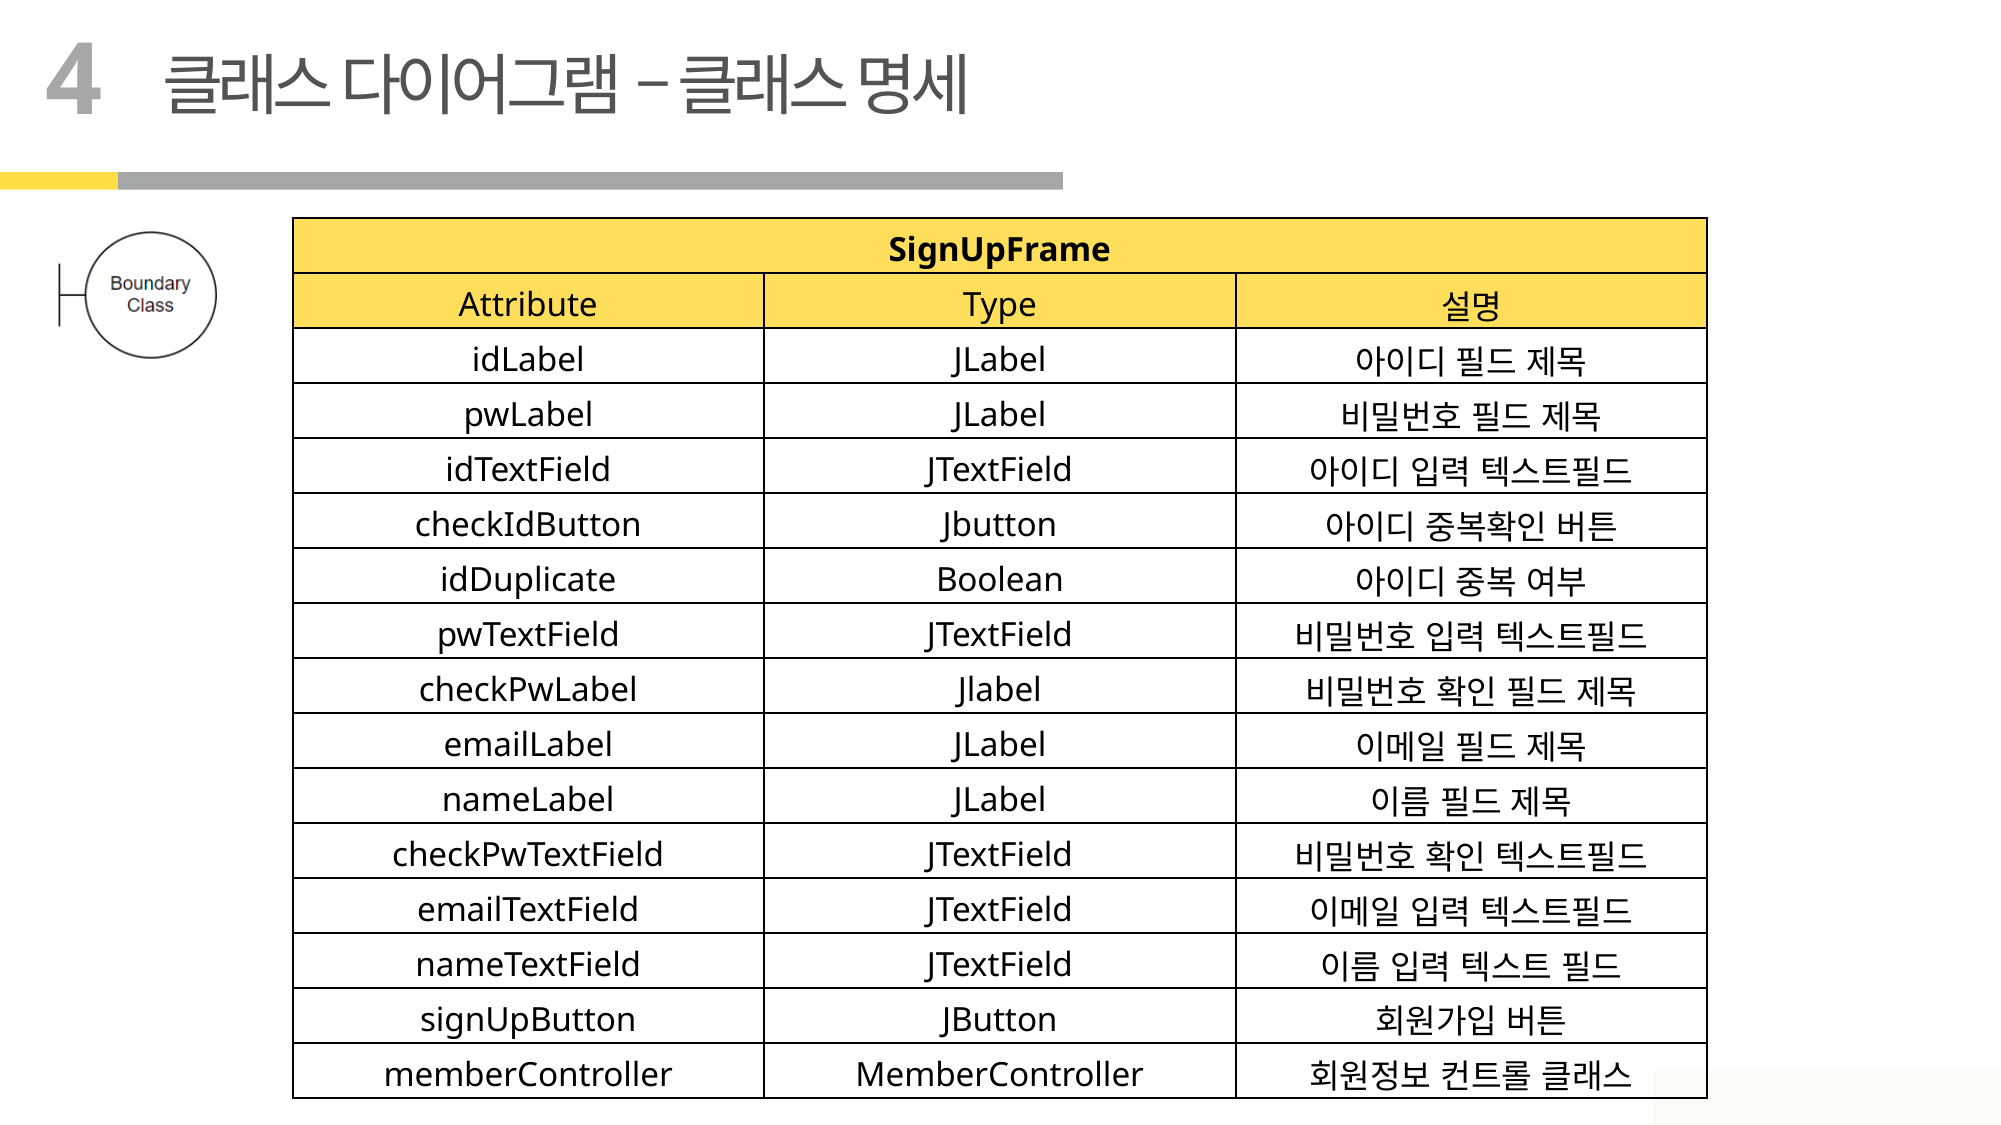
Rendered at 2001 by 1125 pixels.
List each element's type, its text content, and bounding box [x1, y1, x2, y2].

table_cell 설명 [1237, 274, 1706, 327]
table_cell 이메일 필드 제목 [1237, 714, 1706, 767]
table_cell JTextField [765, 439, 1235, 492]
table_cell checkIdButton [294, 494, 763, 547]
table_cell 비밀번호 필드 제목 [1237, 384, 1706, 437]
table_cell Boolean [765, 549, 1235, 602]
table_cell 비밀번호 입력 텍스트필드 [1237, 604, 1706, 657]
table_cell idLabel [294, 329, 763, 382]
table_cell idTextField [294, 439, 763, 492]
text_box [0, 171, 119, 191]
table_cell checkPwTextField [294, 824, 763, 877]
table_cell JLabel [765, 714, 1235, 767]
text_box 클래스 다이어그램 – 클래스 명세 [147, 35, 988, 130]
table_cell 회원정보 컨트롤 클래스 [1237, 1044, 1706, 1097]
table_cell emailTextField [294, 879, 763, 932]
table_cell checkPwLabel [294, 659, 763, 712]
table_cell emailLabel [294, 714, 763, 767]
table_cell JLabel [765, 329, 1235, 382]
table_cell Attribute [294, 274, 763, 327]
table_cell 이름 입력 텍스트 필드 [1237, 934, 1706, 987]
table_cell JLabel [765, 384, 1235, 437]
table_cell pwTextField [294, 604, 763, 657]
table_cell memberController [294, 1044, 763, 1097]
table_cell JTextField [765, 824, 1235, 877]
table_header SignUpFrame [294, 219, 1706, 272]
table_cell nameTextField [294, 934, 763, 987]
table_cell 이메일 입력 텍스트필드 [1237, 879, 1706, 932]
table_cell idDuplicate [294, 549, 763, 602]
table_cell 아이디 중복확인 버튼 [1237, 494, 1706, 547]
picture [30, 202, 243, 388]
text_box 4 [30, 7, 118, 143]
table_cell MemberController [765, 1044, 1235, 1097]
table_cell signUpButton [294, 989, 763, 1042]
table_cell JButton [765, 989, 1235, 1042]
text_box [1652, 1070, 2000, 1125]
table_cell 아이디 중복 여부 [1237, 549, 1706, 602]
table_cell 회원가입 버튼 [1237, 989, 1706, 1042]
table_cell 비밀번호 확인 필드 제목 [1237, 659, 1706, 712]
table_cell nameLabel [294, 769, 763, 822]
table_cell JLabel [765, 769, 1235, 822]
table_cell Type [765, 274, 1235, 327]
table_cell 아이디 필드 제목 [1237, 329, 1706, 382]
table_cell pwLabel [294, 384, 763, 437]
text_box [119, 171, 1064, 191]
table_cell 이름 필드 제목 [1237, 769, 1706, 822]
table_cell Jlabel [765, 659, 1235, 712]
table_cell JTextField [765, 934, 1235, 987]
table_cell 비밀번호 확인 텍스트필드 [1237, 824, 1706, 877]
table_cell 아이디 입력 텍스트필드 [1237, 439, 1706, 492]
table_cell JTextField [765, 879, 1235, 932]
table_cell Jbutton [765, 494, 1235, 547]
table_cell JTextField [765, 604, 1235, 657]
